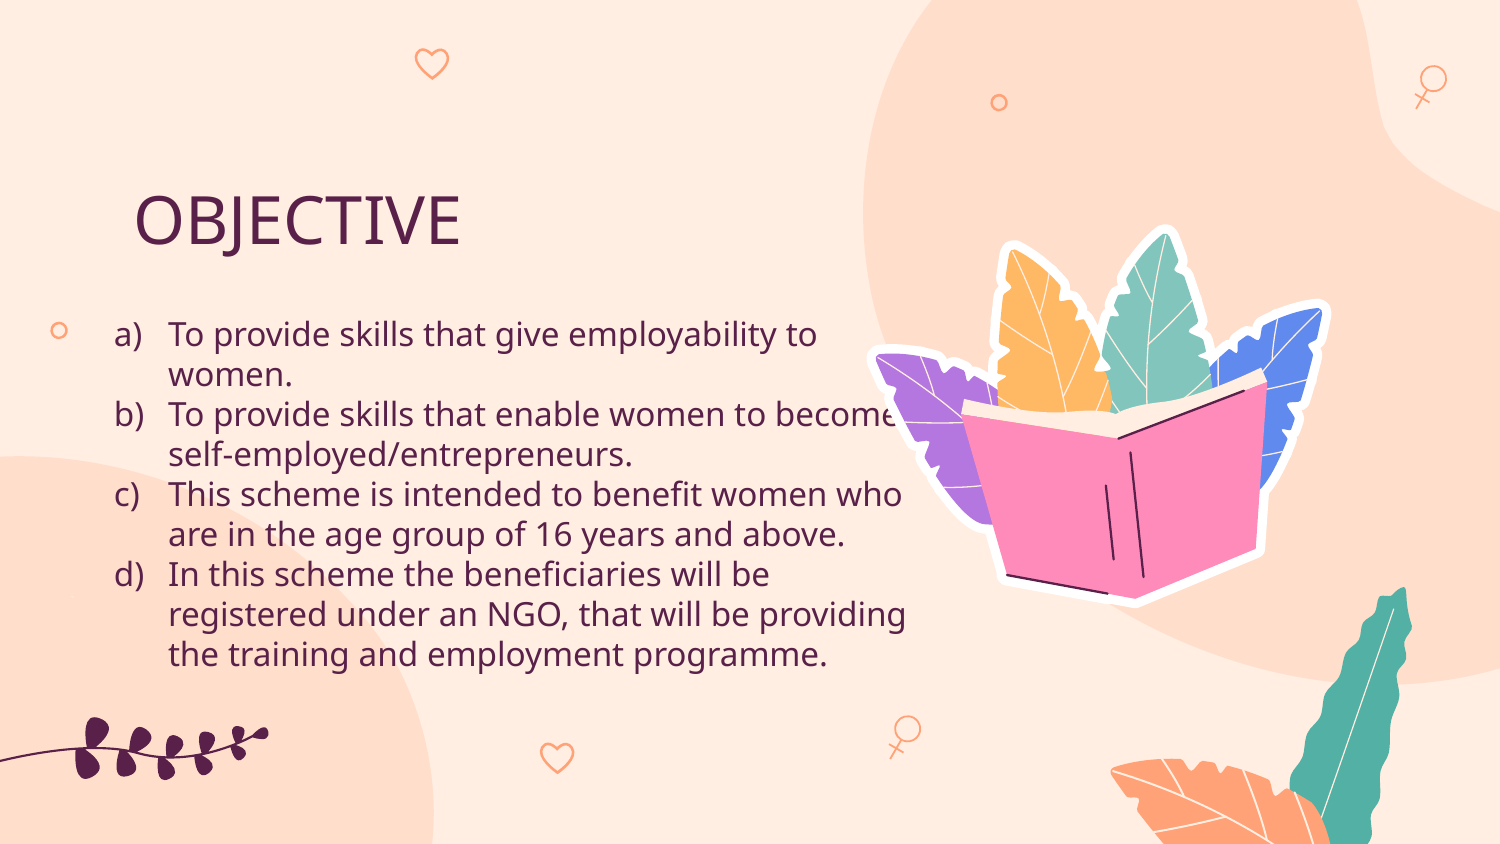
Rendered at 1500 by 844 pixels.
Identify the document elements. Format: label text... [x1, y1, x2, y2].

title OBJECTIVE [118, 162, 651, 298]
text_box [864, 216, 1352, 624]
subtitle To provide skills that give employability to women. To provide skills that enable women to become self-employed/entrepreneurs. This scheme is intended to benefit women who are in the age group of 16 years and above. In this scheme the beneficiaries will be registered under an NGO, that will be providing the training and employment programme. [78, 298, 928, 643]
